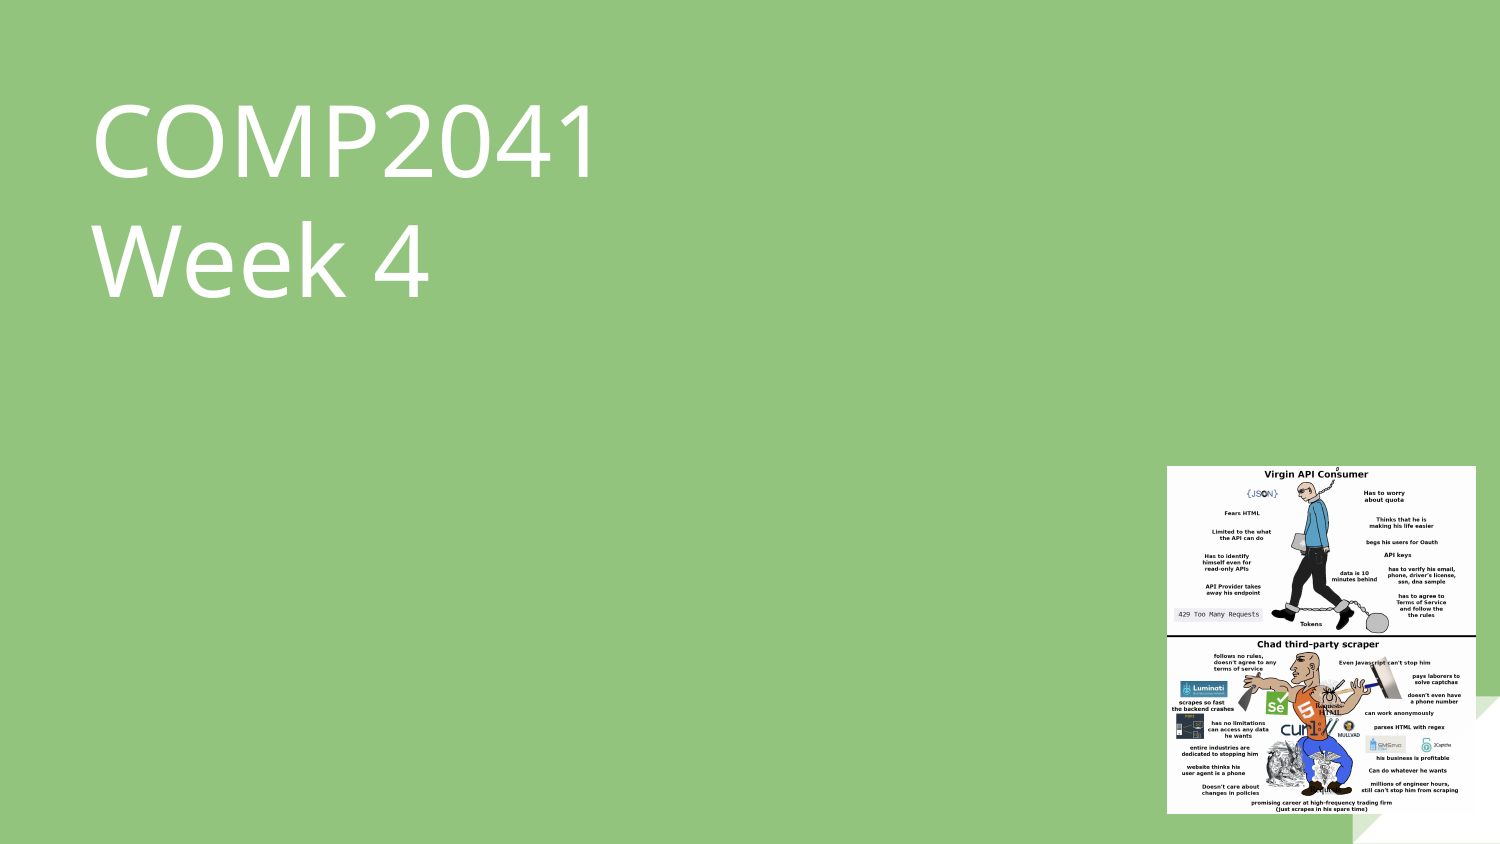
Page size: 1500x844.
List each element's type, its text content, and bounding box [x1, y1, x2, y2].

title COMP2041 Week 4 [75, 179, 1425, 333]
picture [1167, 465, 1477, 814]
